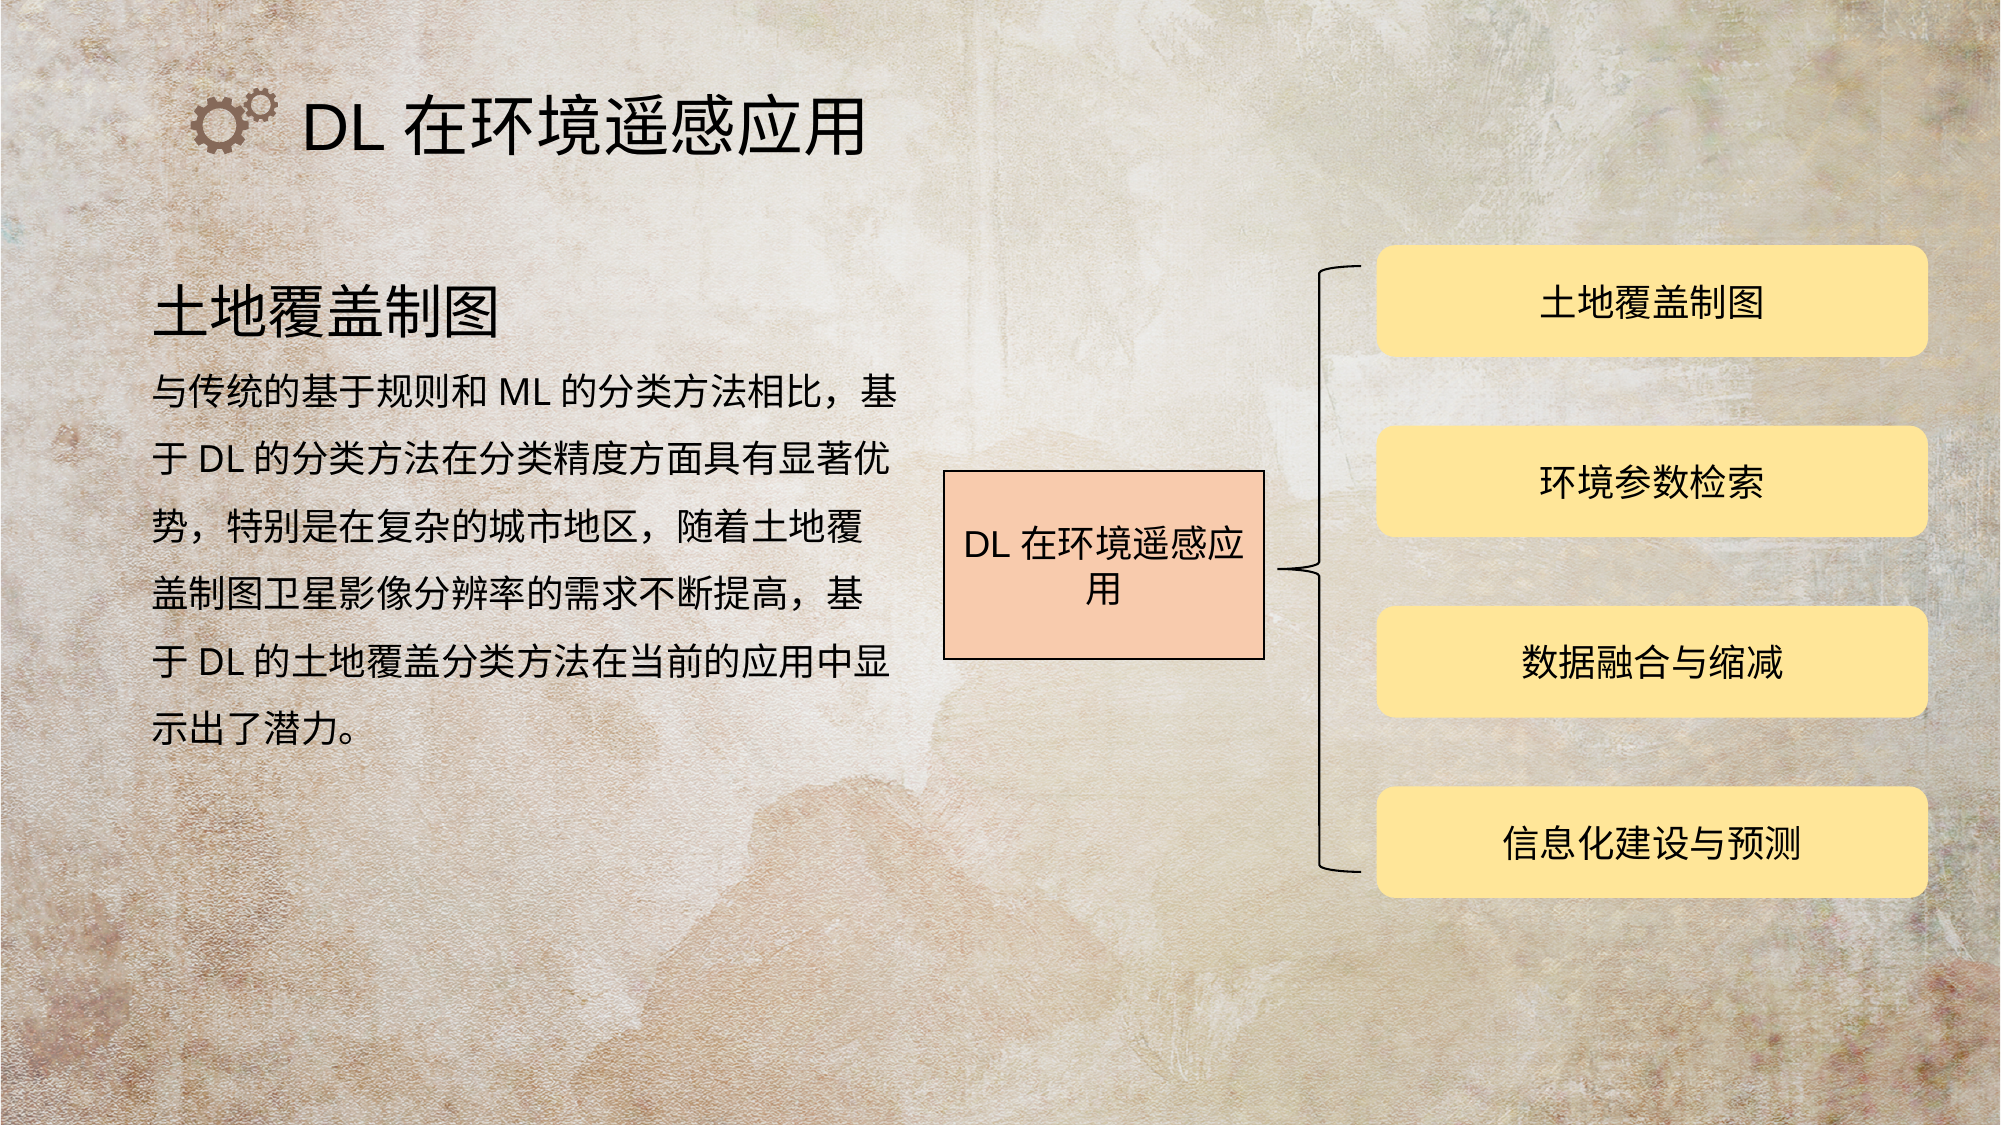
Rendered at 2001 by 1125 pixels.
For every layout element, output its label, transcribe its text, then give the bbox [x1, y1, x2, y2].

picture [3, 0, 2000, 1125]
text_box 土地覆盖制图 与传统的基于规则和ML的分类方法相比，基于DL的分类方法在分类精度方面具有显著优势，特别是在复杂的城市地区，随着土地覆盖制图卫星影像分辨率的需求不断提高，基于DL的土地覆盖分类方法在当前的应用中显示出了潜力。 [136, 232, 915, 1038]
text_box DL在环境遥感应用 [286, 76, 885, 171]
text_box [190, 87, 278, 155]
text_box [944, 245, 1929, 898]
